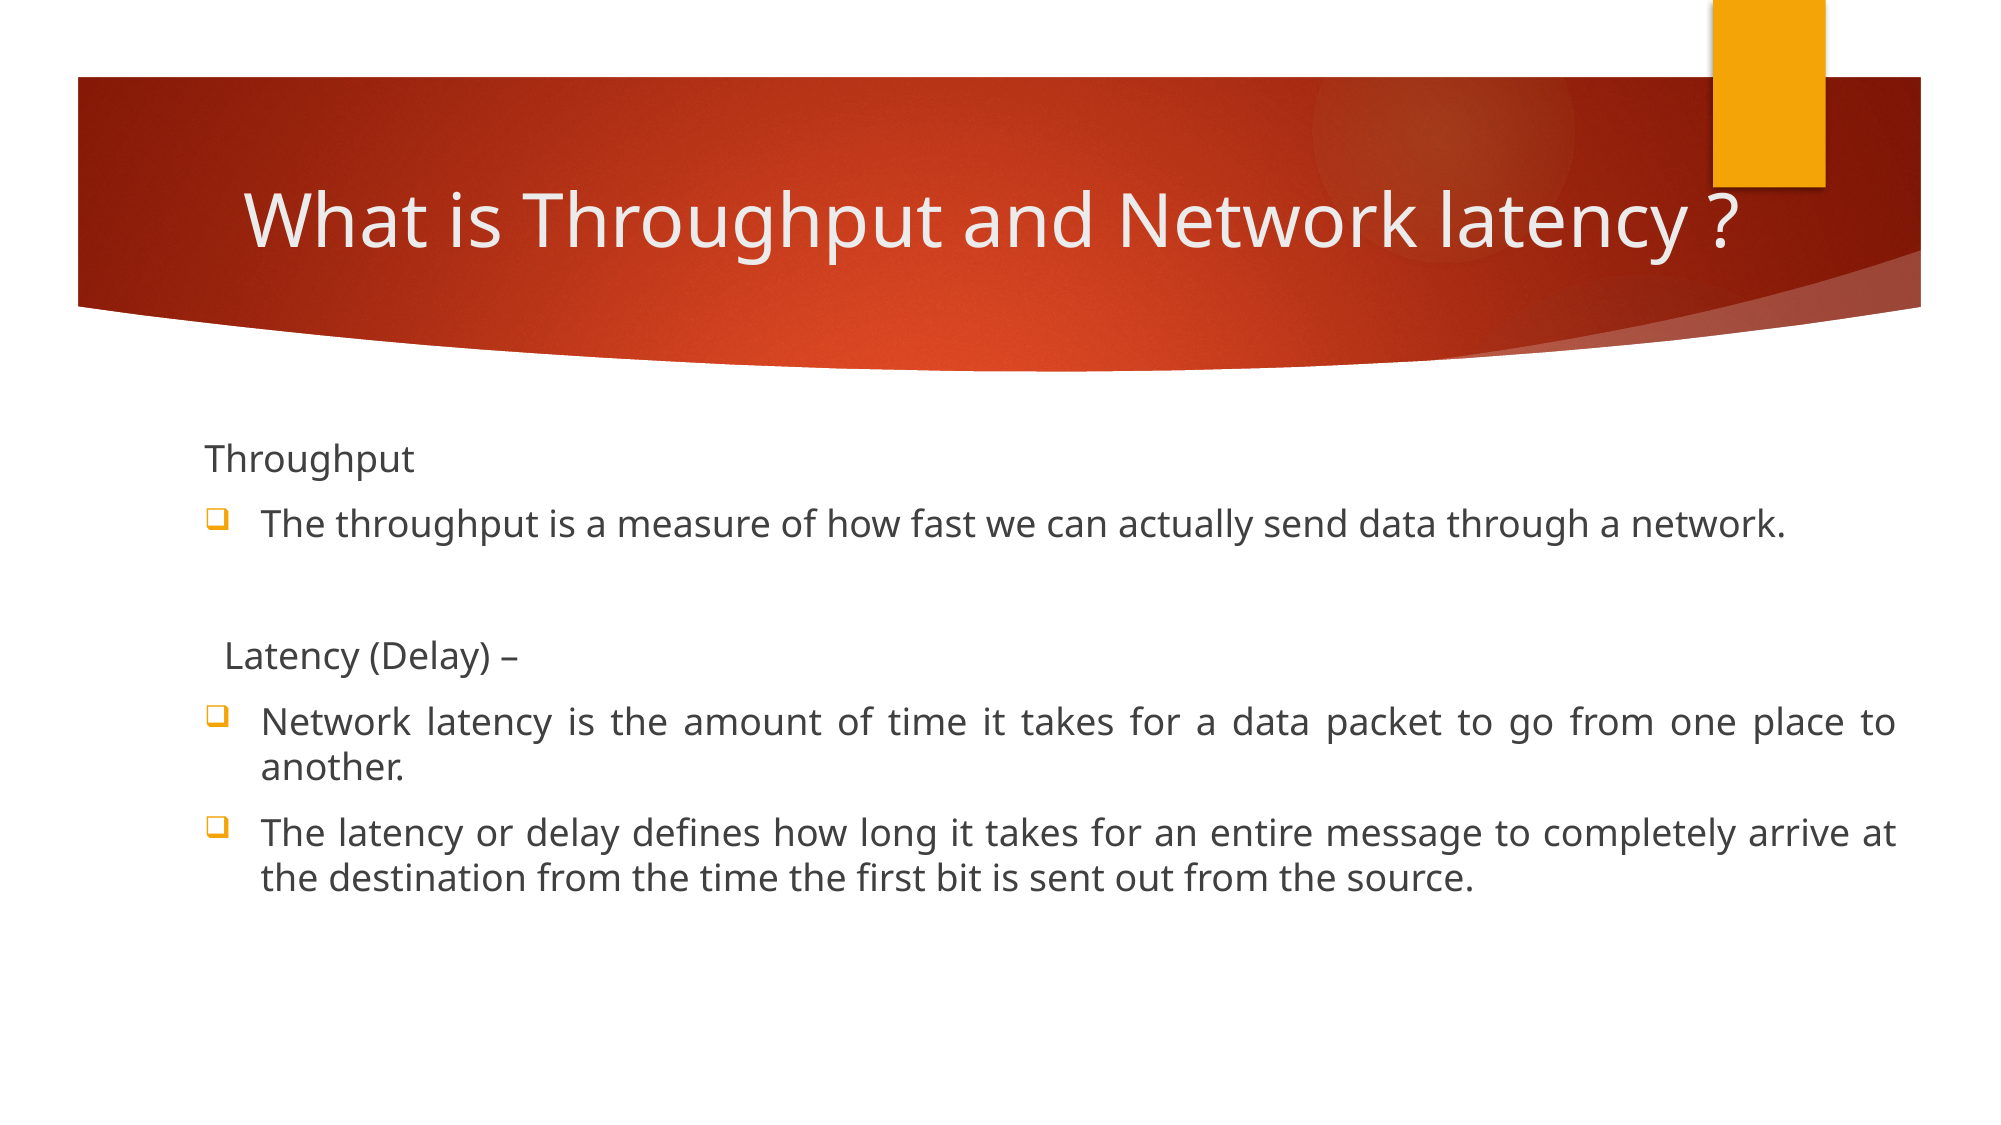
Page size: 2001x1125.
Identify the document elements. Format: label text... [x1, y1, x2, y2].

list Throughput The throughput is a measure of how fast we can actually send data through a network. Latency (Delay) – Network latency is the amount of time it takes for a data packet to go from one place to another. The latency or delay defines how long it takes for an entire message to completely arrive at the destination from the time the first bit is sent out from the source. [189, 427, 1914, 1072]
title What is Throughput and Network latency ? [189, 159, 1877, 276]
